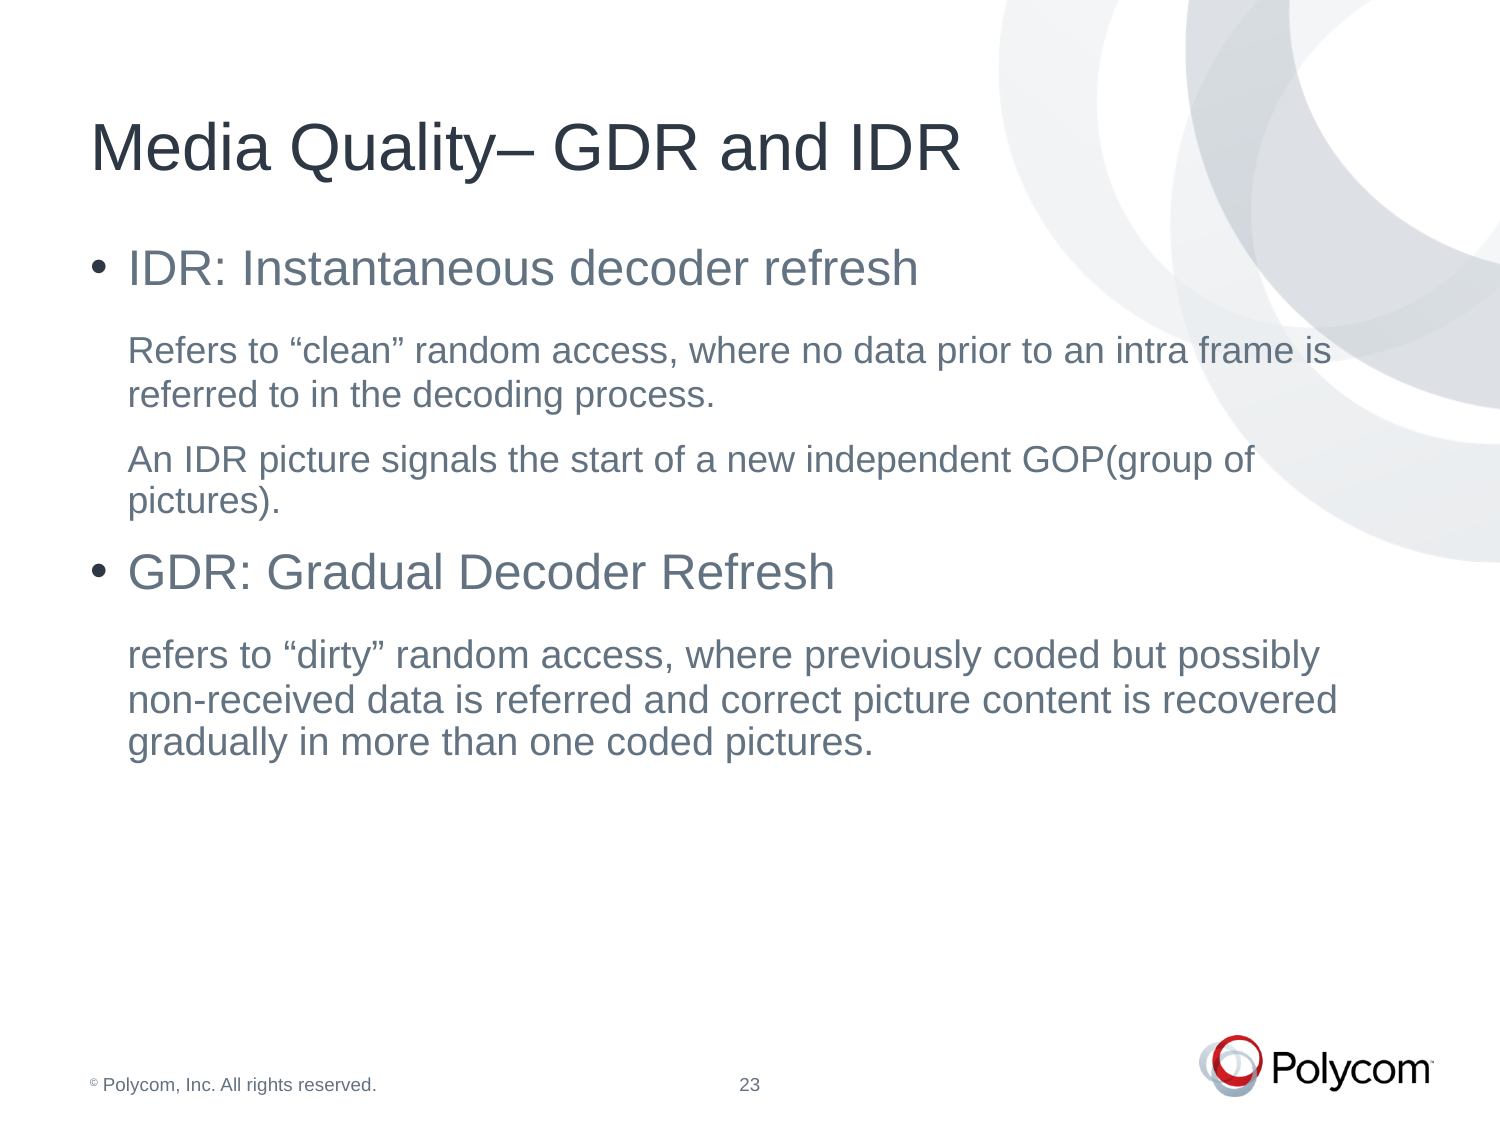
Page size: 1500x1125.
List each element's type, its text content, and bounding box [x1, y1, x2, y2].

title Media Quality– GDR and IDR [75, 87, 1425, 193]
list IDR: Instantaneous decoder refresh Refers to “clean” random access, where no data prior to an intra frame is referred to in the decoding process. An IDR picture signals the start of a new independent GOP(group of pictures). GDR: Gradual Decoder Refresh refers to “dirty” random access, where previously coded but possibly non-received data is referred and correct picture content is recovered gradually in more than one coded pictures. [75, 234, 1425, 1002]
picture [1199, 1035, 1434, 1097]
